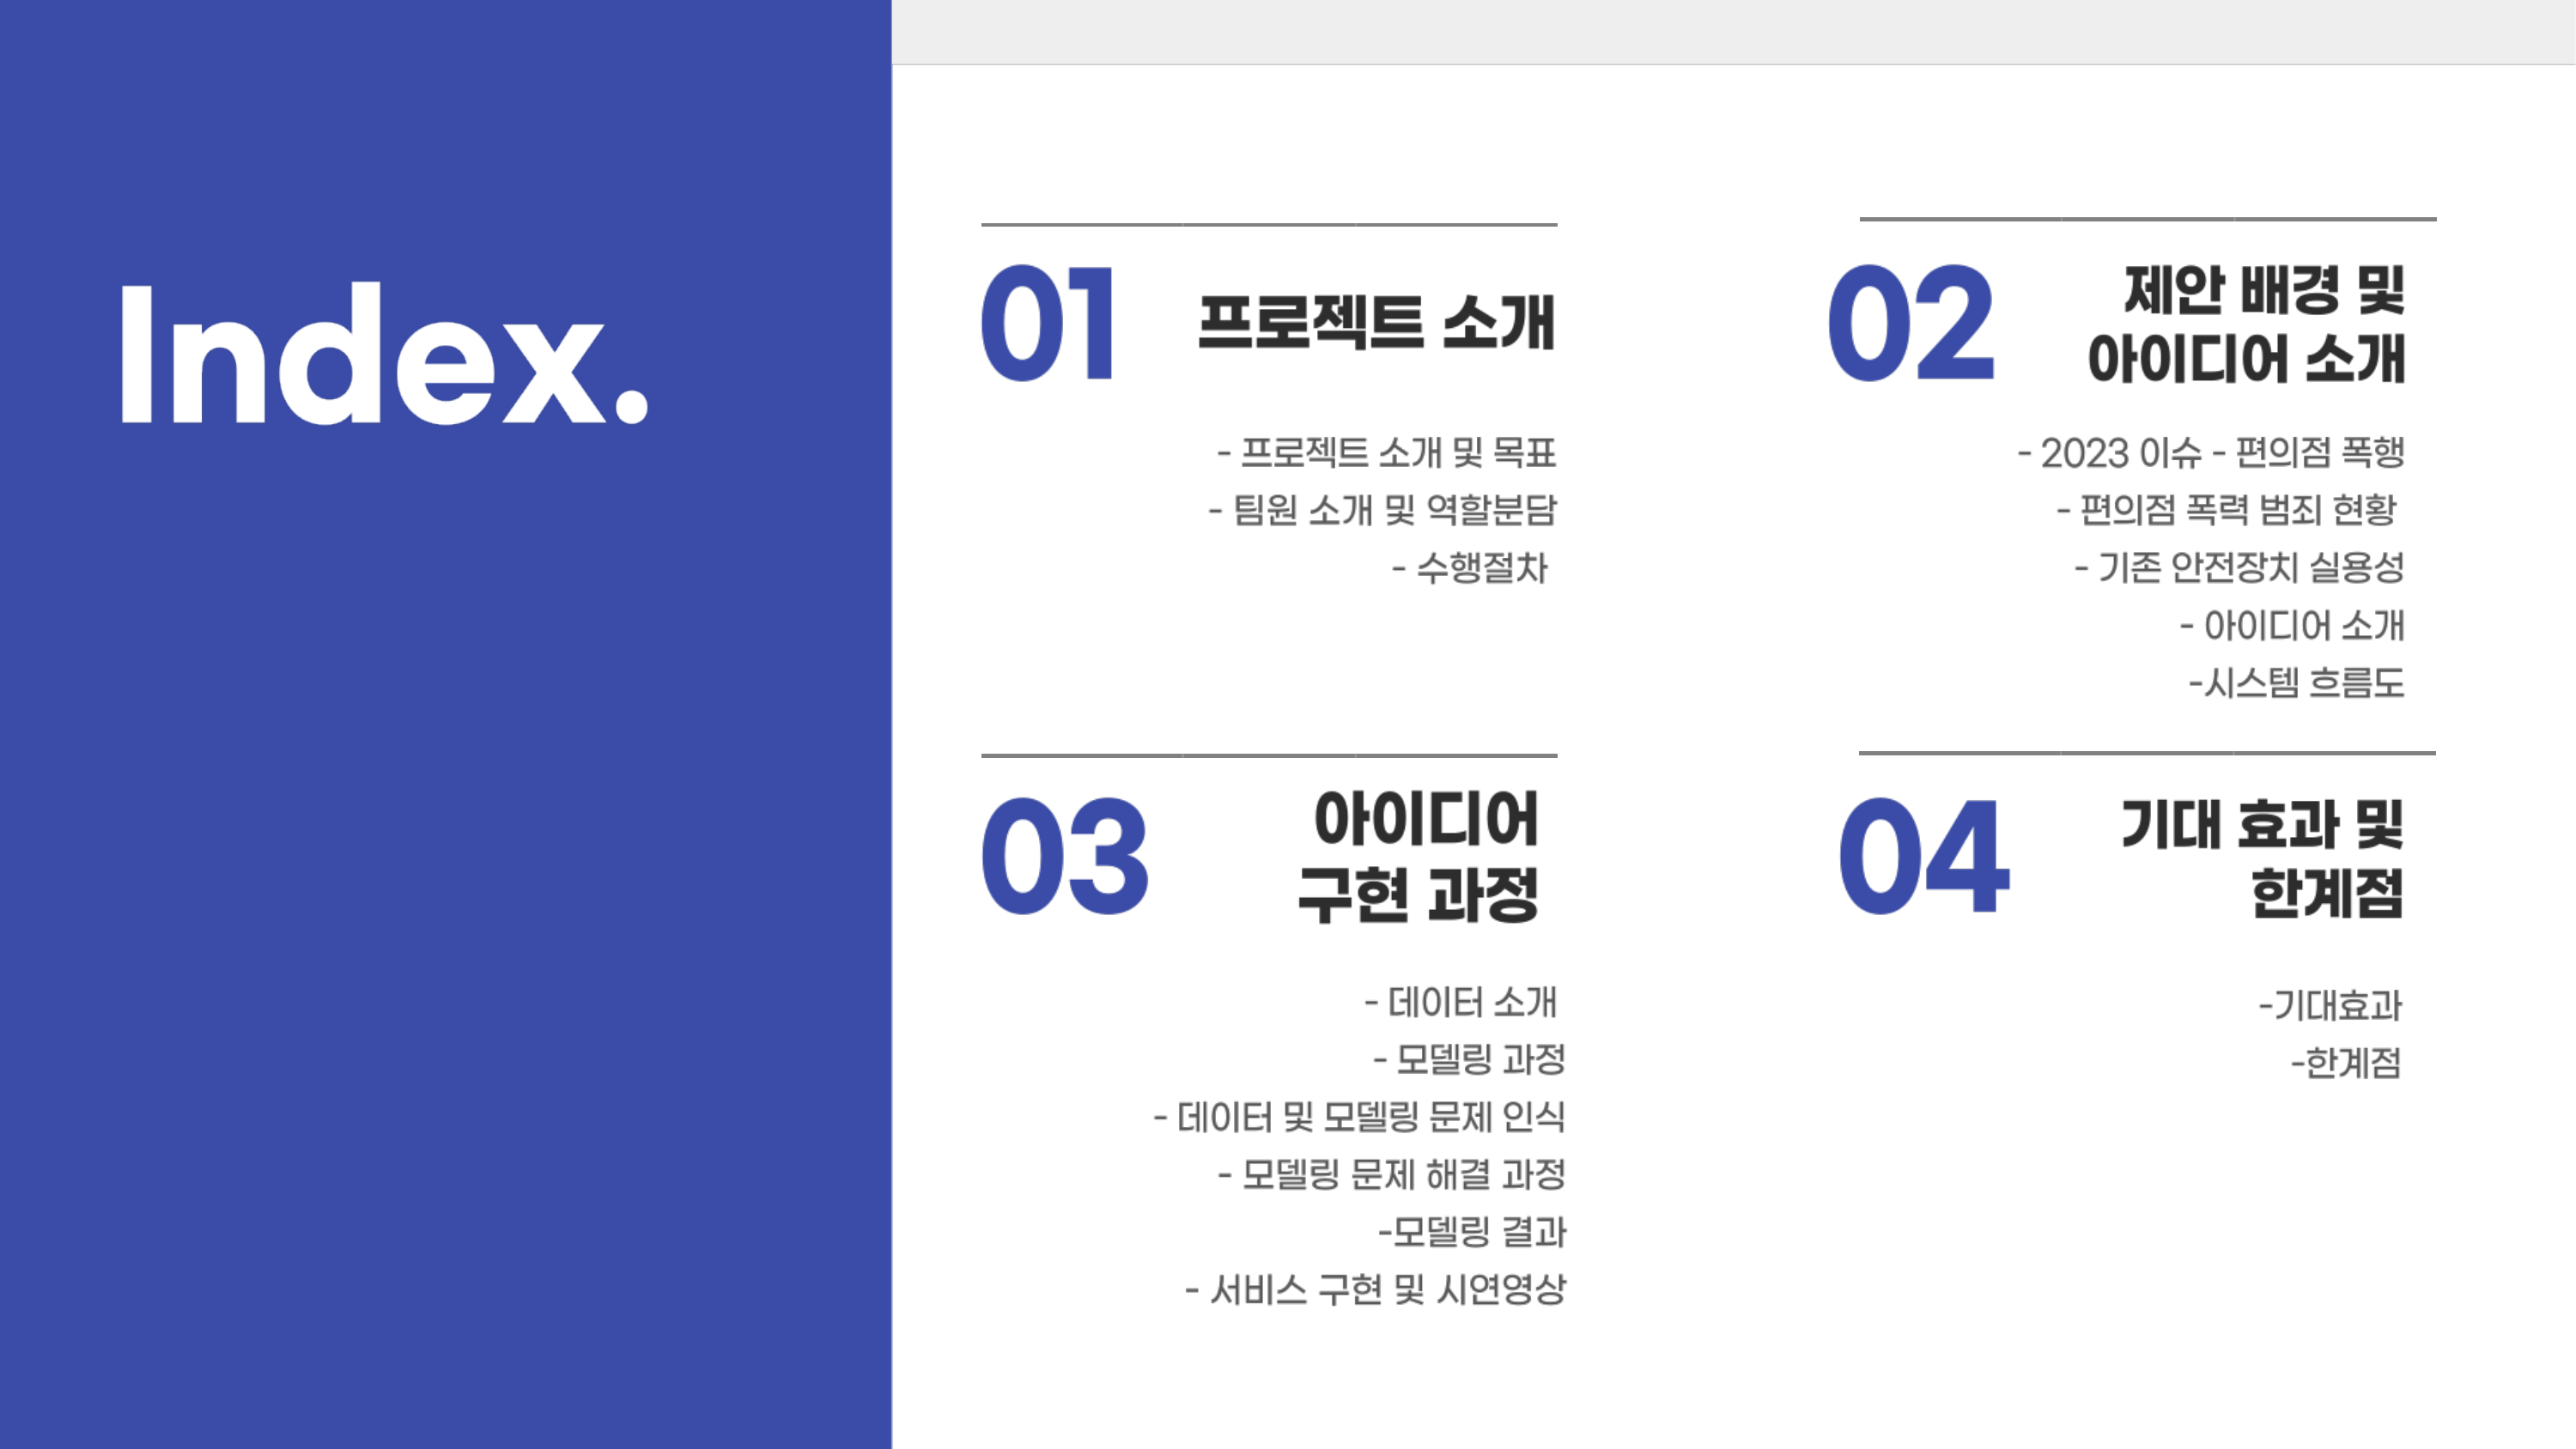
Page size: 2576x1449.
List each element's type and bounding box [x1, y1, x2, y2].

picture [51, 173, 820, 608]
text_box [981, 754, 1558, 758]
text_box [892, 0, 2576, 66]
text_box [0, 0, 893, 1449]
picture [899, 176, 2576, 1117]
picture [819, 709, 1765, 1351]
text_box [1860, 217, 2437, 221]
text_box [1859, 751, 2436, 755]
text_box [981, 222, 1558, 227]
